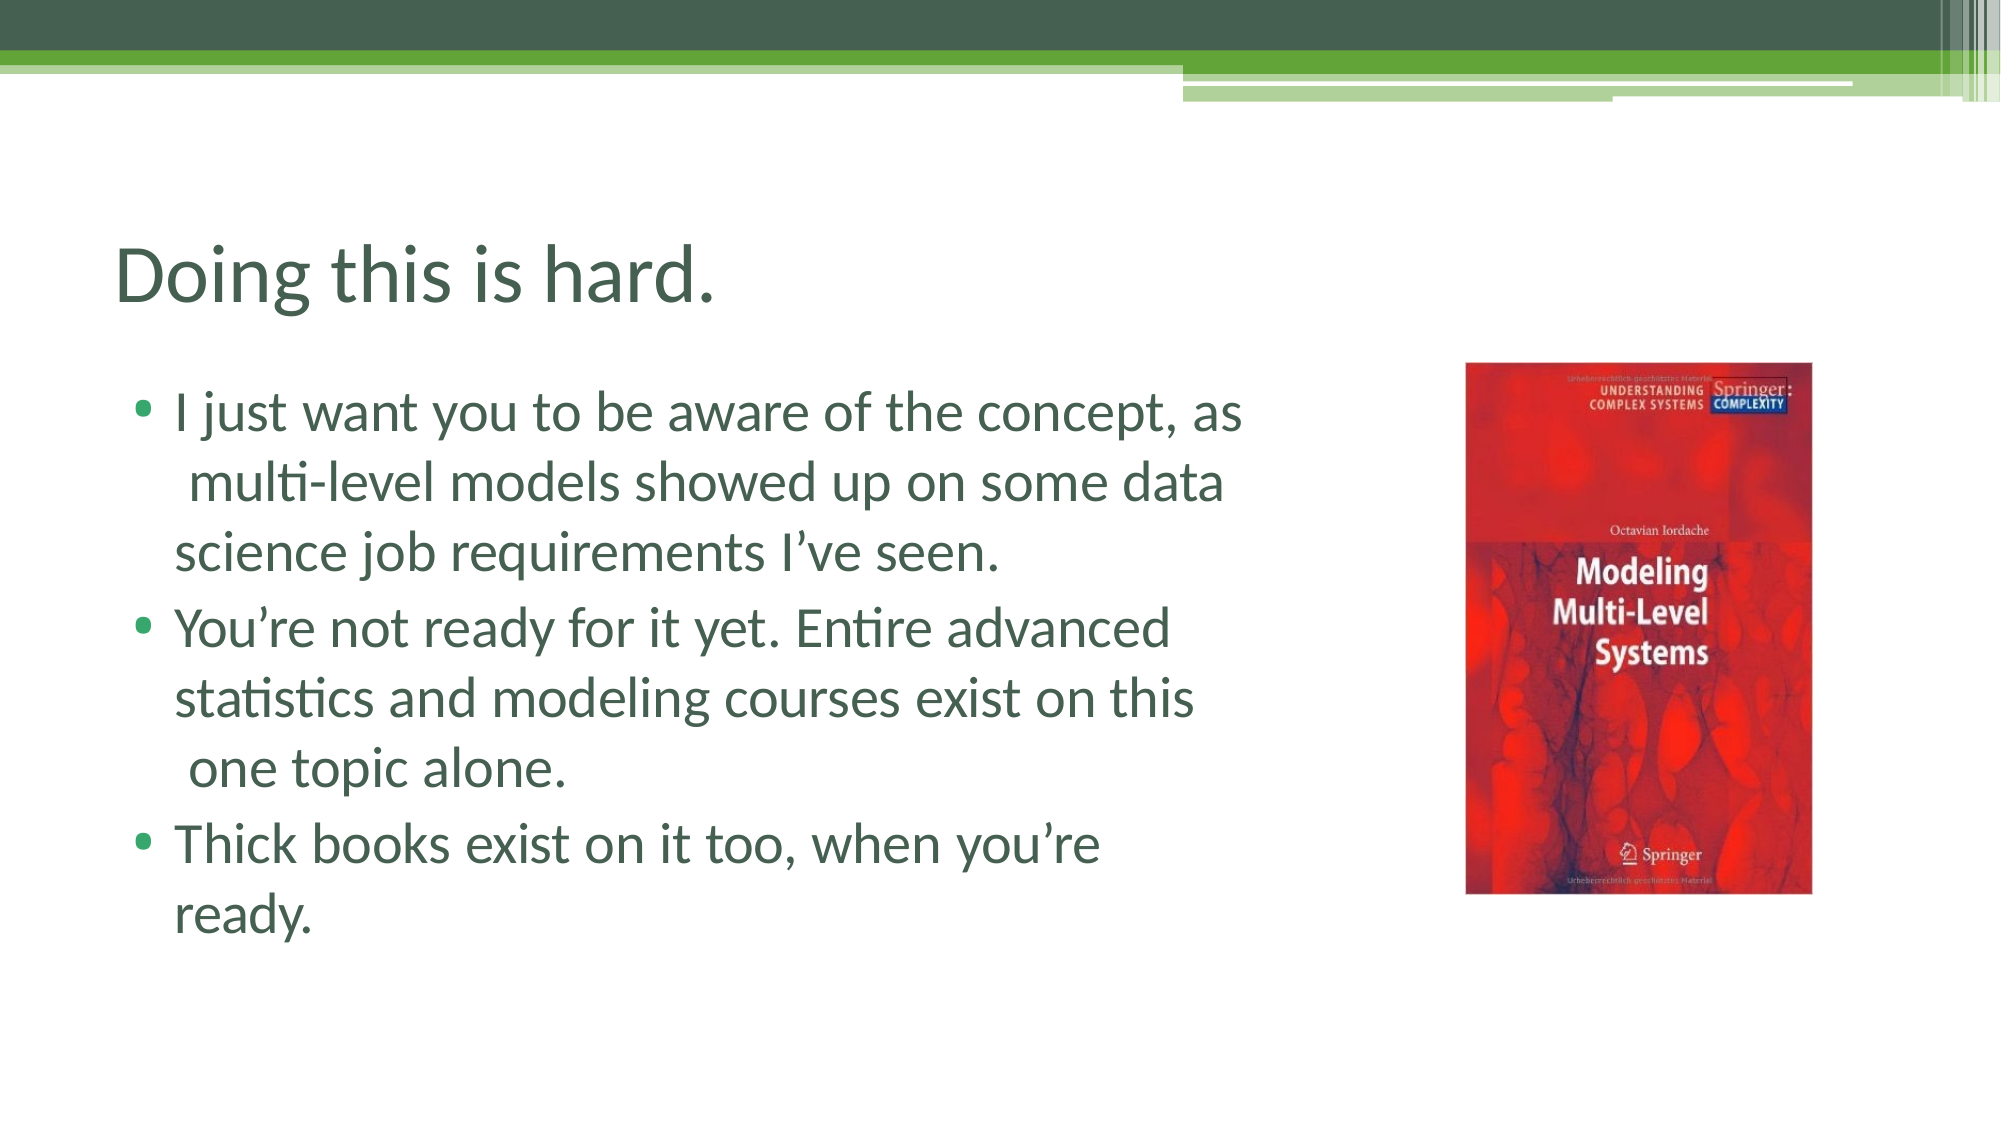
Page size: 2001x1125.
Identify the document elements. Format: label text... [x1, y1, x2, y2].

text_box I just want you to be aware of the concept, as multi-level models showed up on some data science job requirements I’ve seen. You’re not ready for it yet. Entire advanced statistics and modeling courses exist on this one topic alone. Thick books exist on it too, when you’re ready. [130, 370, 1270, 945]
title Doing this is hard. [112, 217, 722, 408]
picture [1465, 362, 1814, 895]
